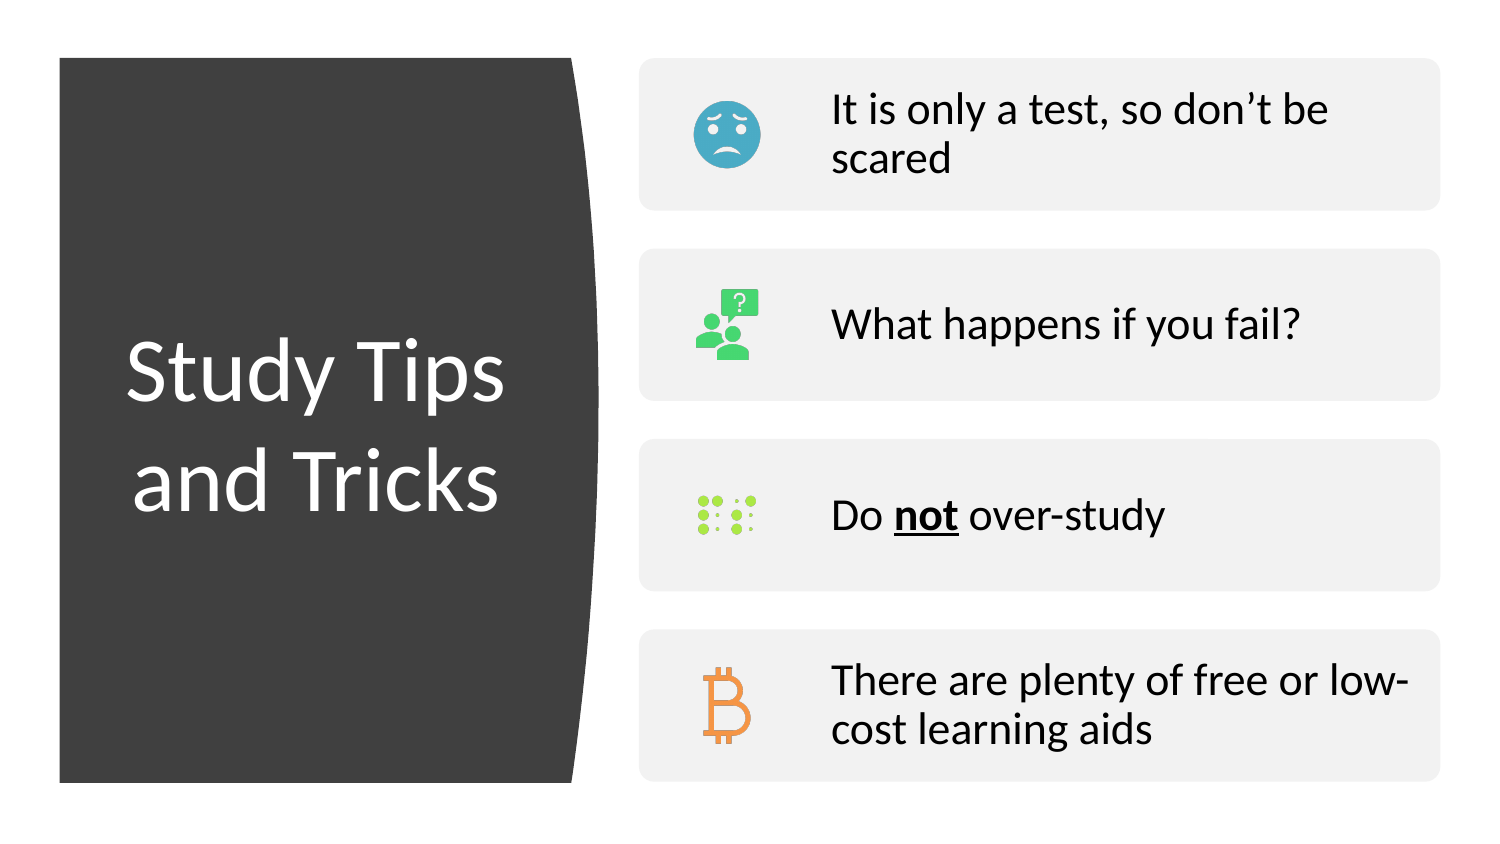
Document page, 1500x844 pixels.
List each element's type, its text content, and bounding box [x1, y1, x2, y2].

text_box [57, 55, 601, 785]
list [638, 57, 1441, 783]
title Study Tips and Tricks [106, 124, 527, 715]
